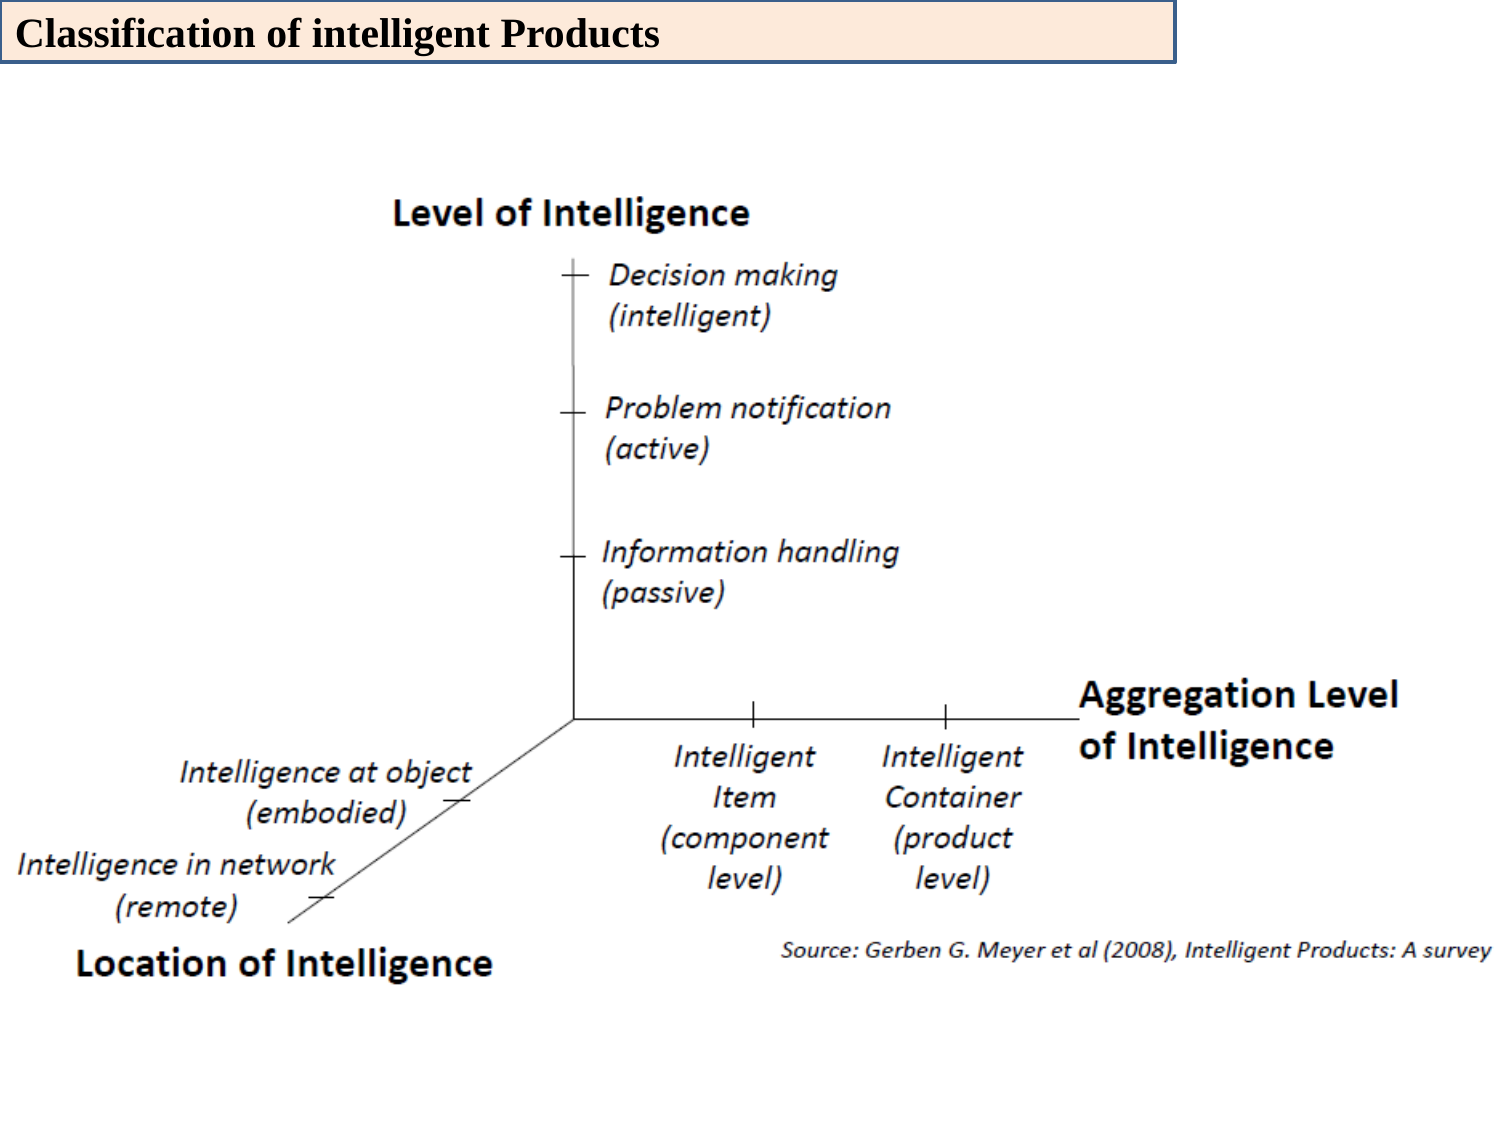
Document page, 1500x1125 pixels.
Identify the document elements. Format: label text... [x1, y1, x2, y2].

text_box Classification of intelligent Products [0, 0, 1177, 64]
picture [0, 174, 1500, 1001]
